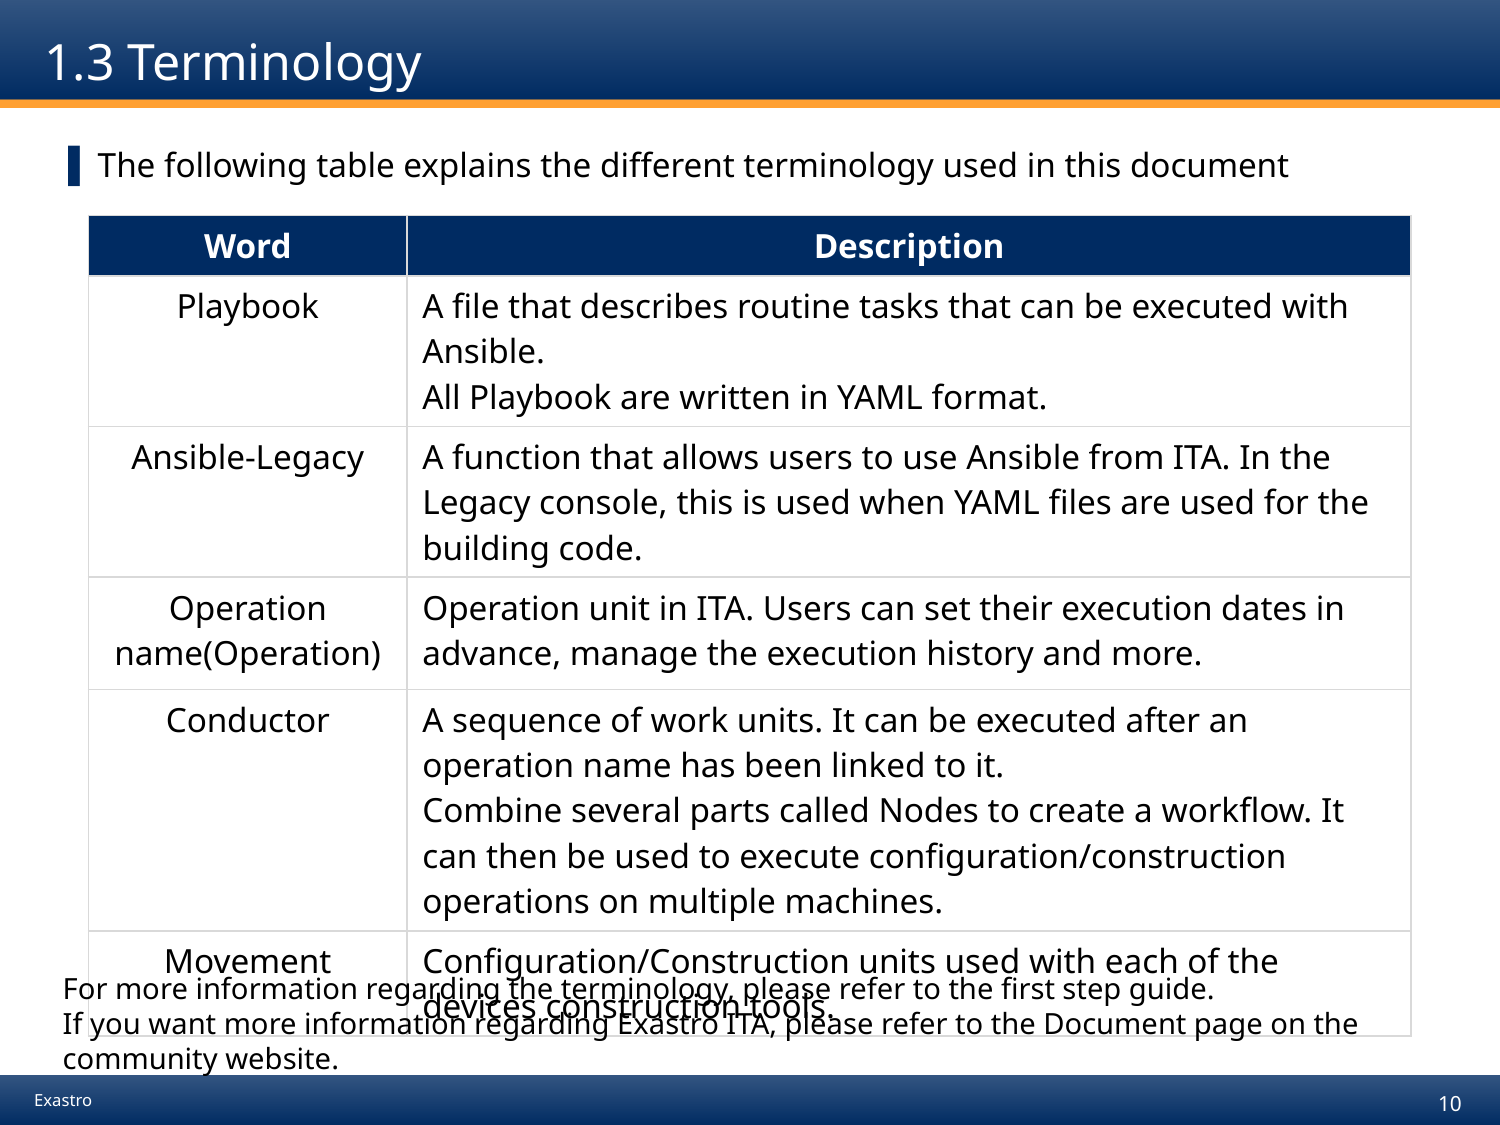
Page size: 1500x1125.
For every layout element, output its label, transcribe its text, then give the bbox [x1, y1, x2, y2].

table_cell Operation unit in ITA. Users can set their execution dates in advance, manage the execution history and more. [408, 578, 1410, 689]
table_cell Configuration/Construction units used with each of the devices construction tools. [408, 932, 1410, 962]
table_header Description [408, 216, 1410, 275]
table_cell Playbook [89, 277, 406, 426]
table_cell Ansible-Legacy [89, 427, 406, 576]
table_cell Operation name(Operation) [89, 578, 406, 689]
table_cell Movement [89, 932, 406, 962]
picture [0, 0, 1500, 1125]
table_cell A file that describes routine tasks that can be executed with Ansible. All Playbook are written in YAML format. [408, 277, 1410, 426]
table_cell Conductor [89, 690, 406, 930]
title 1.3 Terminology [29, 18, 1471, 96]
table_cell A sequence of work units. It can be executed after an operation name has been linked to it. Combine several parts called Nodes to create a workflow. It can then be used to execute configuration/construction operations on multiple machines. [408, 690, 1410, 930]
text_box For more information regarding the terminology, please refer to the first step guide. If you want more information regarding Exastro ITA, please refer to the Document page on the community website. [48, 962, 1495, 1083]
table_cell A function that allows users to use Ansible from ITA. In the Legacy console, this is used when YAML files are used for the building code. [408, 427, 1410, 576]
list The following table explains the different terminology used in this document [53, 137, 1471, 962]
table_header Word [89, 216, 406, 275]
